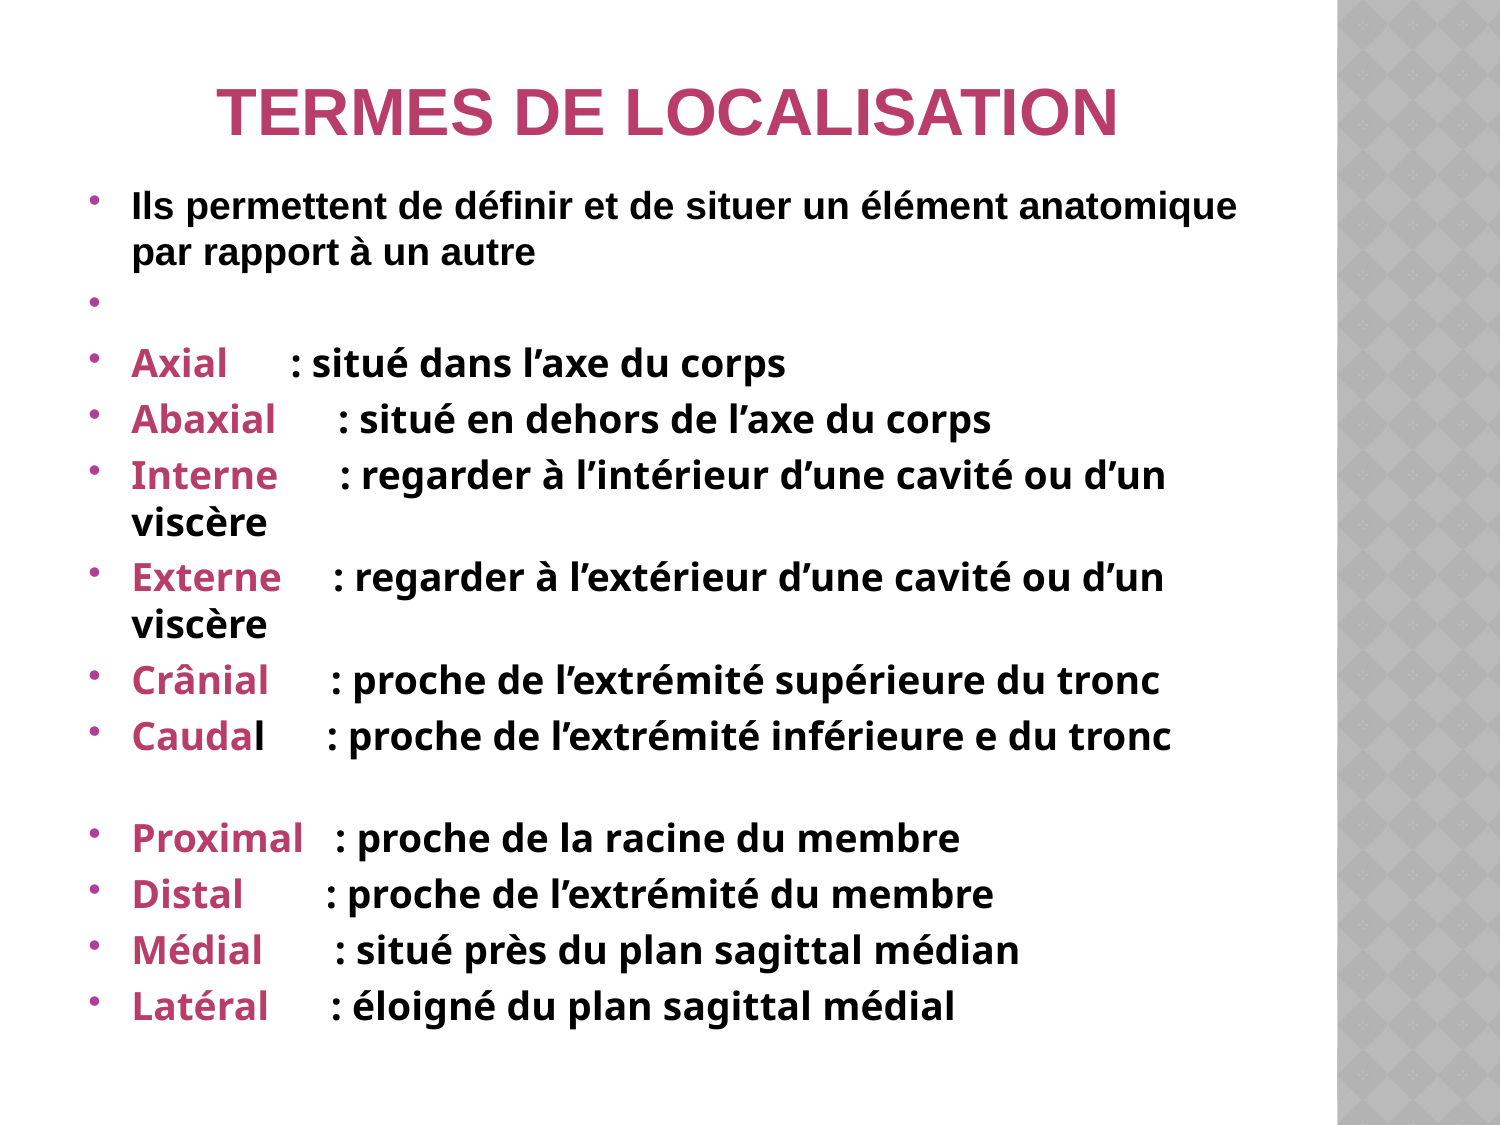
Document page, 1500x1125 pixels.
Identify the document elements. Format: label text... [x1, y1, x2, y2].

list Ils permettent de définir et de situer un élément anatomique par rapport à un autre Axial : situé dans l’axe du corps Abaxial : situé en dehors de l’axe du corps Interne : regarder à l’intérieur d’une cavité ou d’un viscère Externe : regarder à l’extérieur d’une cavité ou d’un viscère Crânial : proche de l’extrémité supérieure du tronc Caudal : proche de l’extrémité inférieure e du tronc Proximal : proche de la racine du membre Distal : proche de l’extrémité du membre Médial : situé près du plan sagittal médian Latéral : éloigné du plan sagittal médial [75, 172, 1263, 1059]
title Termes de localisation [75, 52, 1263, 149]
